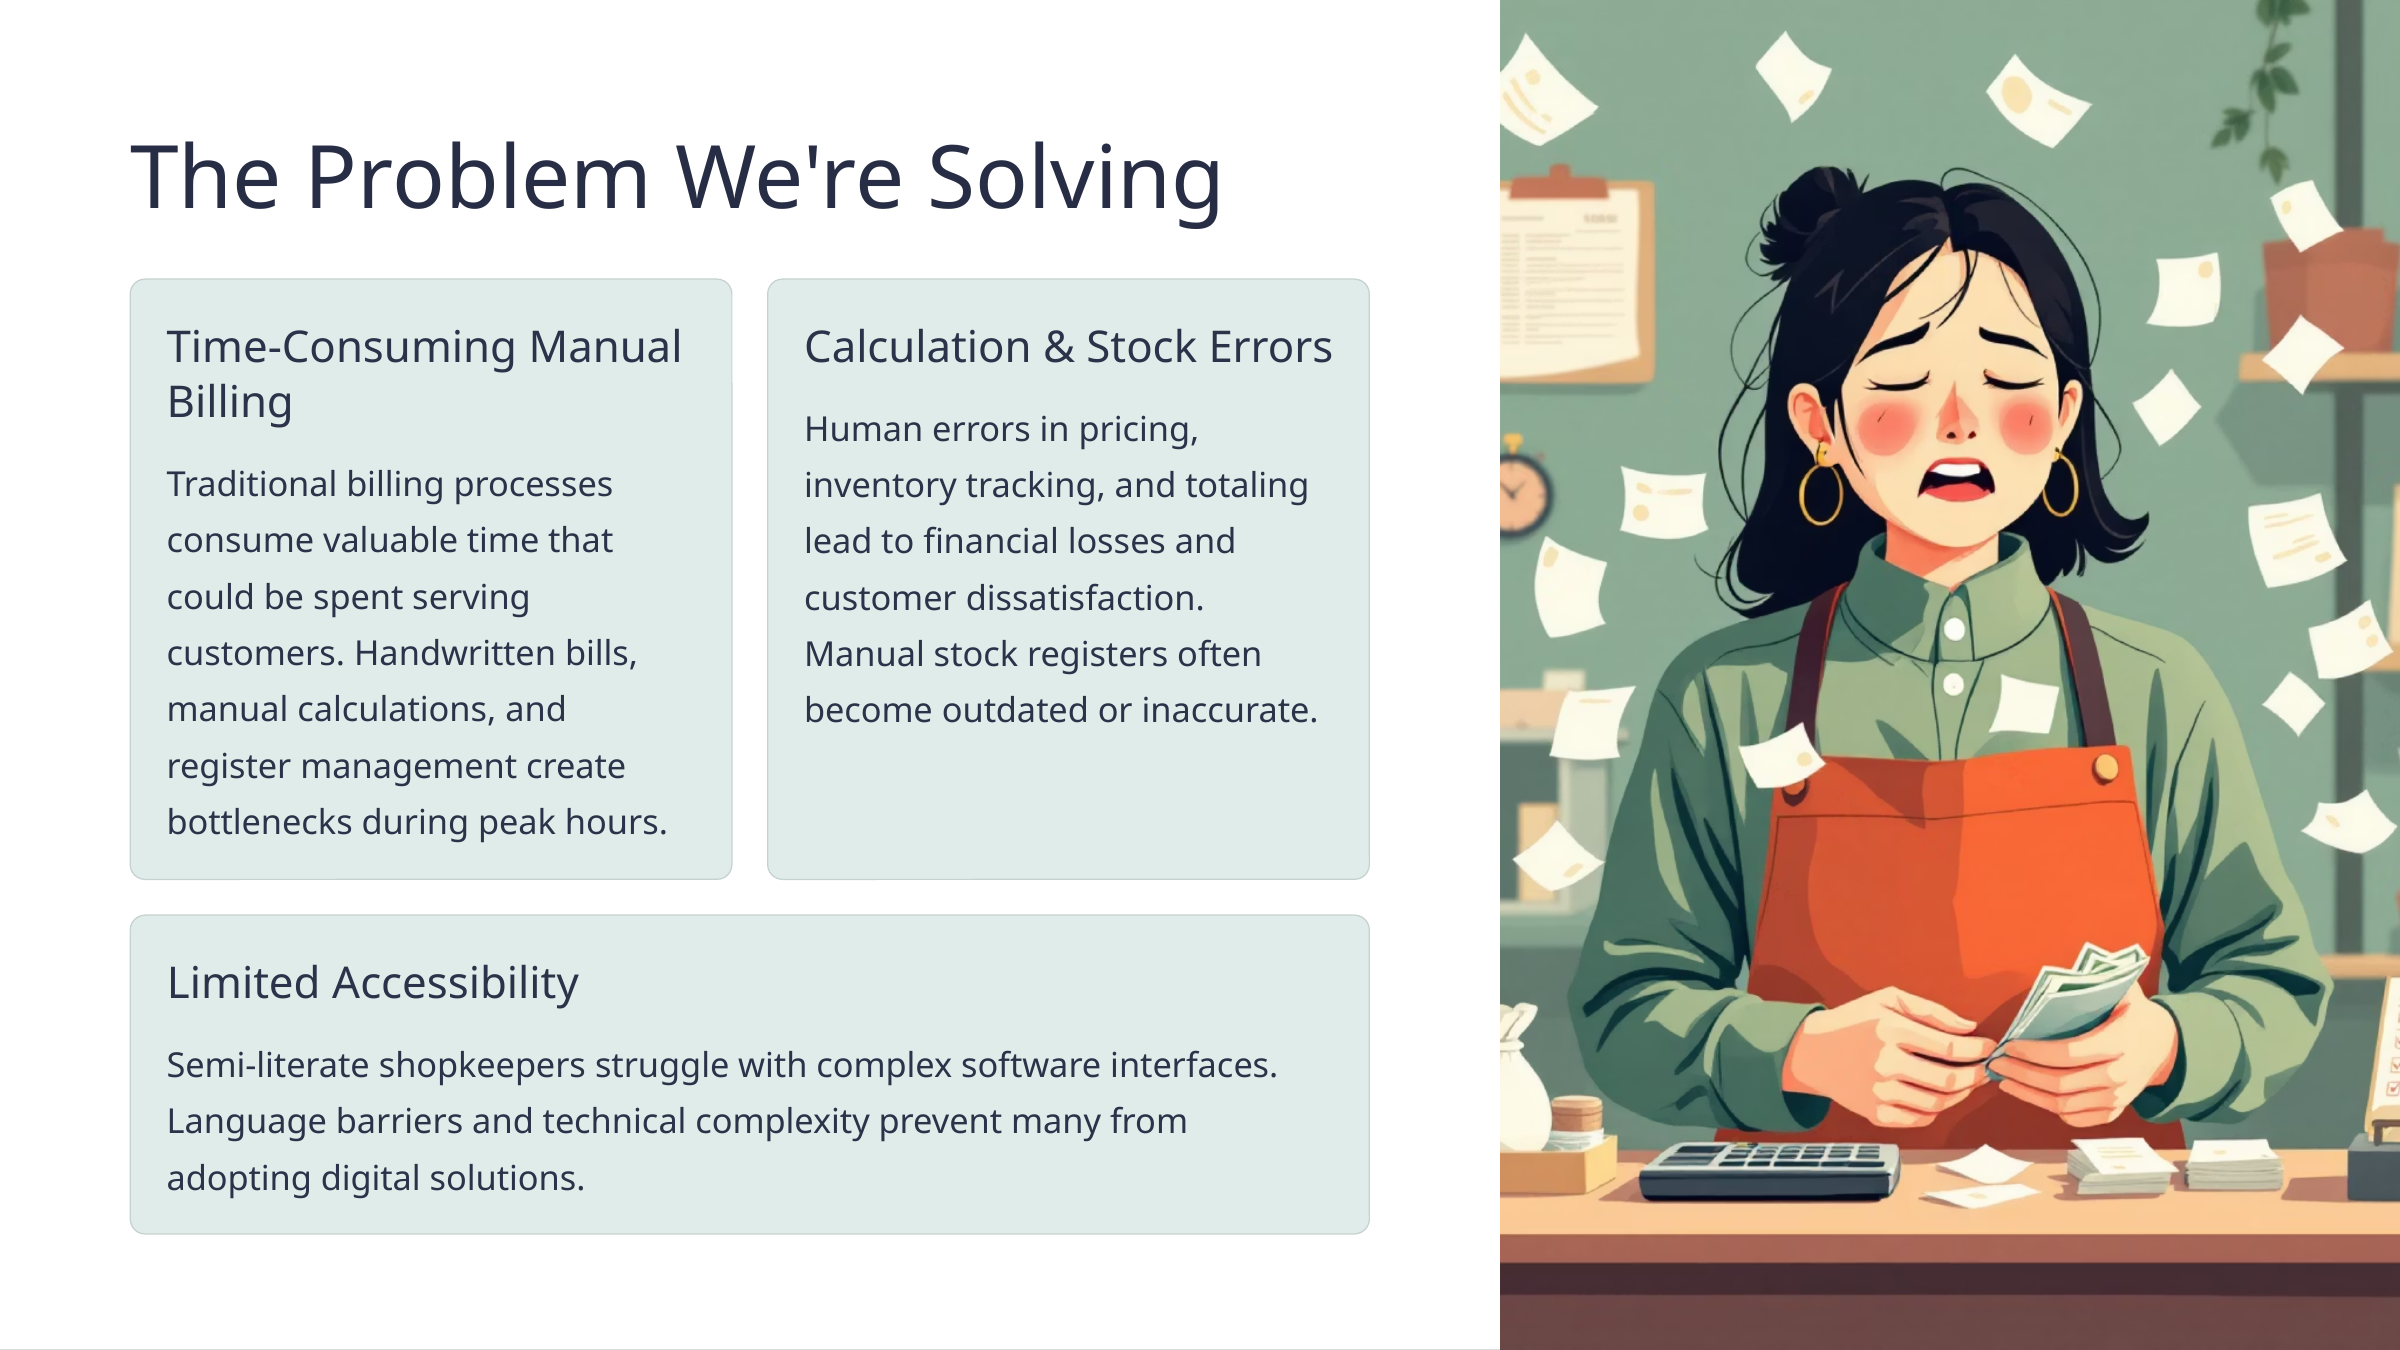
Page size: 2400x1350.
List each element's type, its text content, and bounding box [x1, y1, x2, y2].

text_box [767, 279, 1370, 880]
text_box Time-Consuming Manual Billing [166, 315, 696, 426]
text_box Traditional billing processes consume valuable time that could be spent serving customers. Handwritten bills, manual calculations, and register management create bottlenecks during peak hours. [166, 447, 696, 843]
picture [1499, 0, 2400, 1350]
text_box Limited Accessibility [166, 951, 609, 1007]
text_box Semi-literate shopkeepers struggle with complex software interfaces. Language barriers and technical complexity prevent many from adopting digital solutions. [166, 1028, 1333, 1198]
text_box Human errors in pricing, inventory tracking, and totaling lead to financial losses and customer dissatisfaction. Manual stock registers often become outdated or inaccurate. [804, 392, 1333, 788]
text_box The Problem We're Solving [130, 115, 1157, 226]
text_box [130, 279, 732, 880]
text_box [130, 915, 1370, 1234]
text_box Calculation & Stock Errors [804, 315, 1307, 371]
